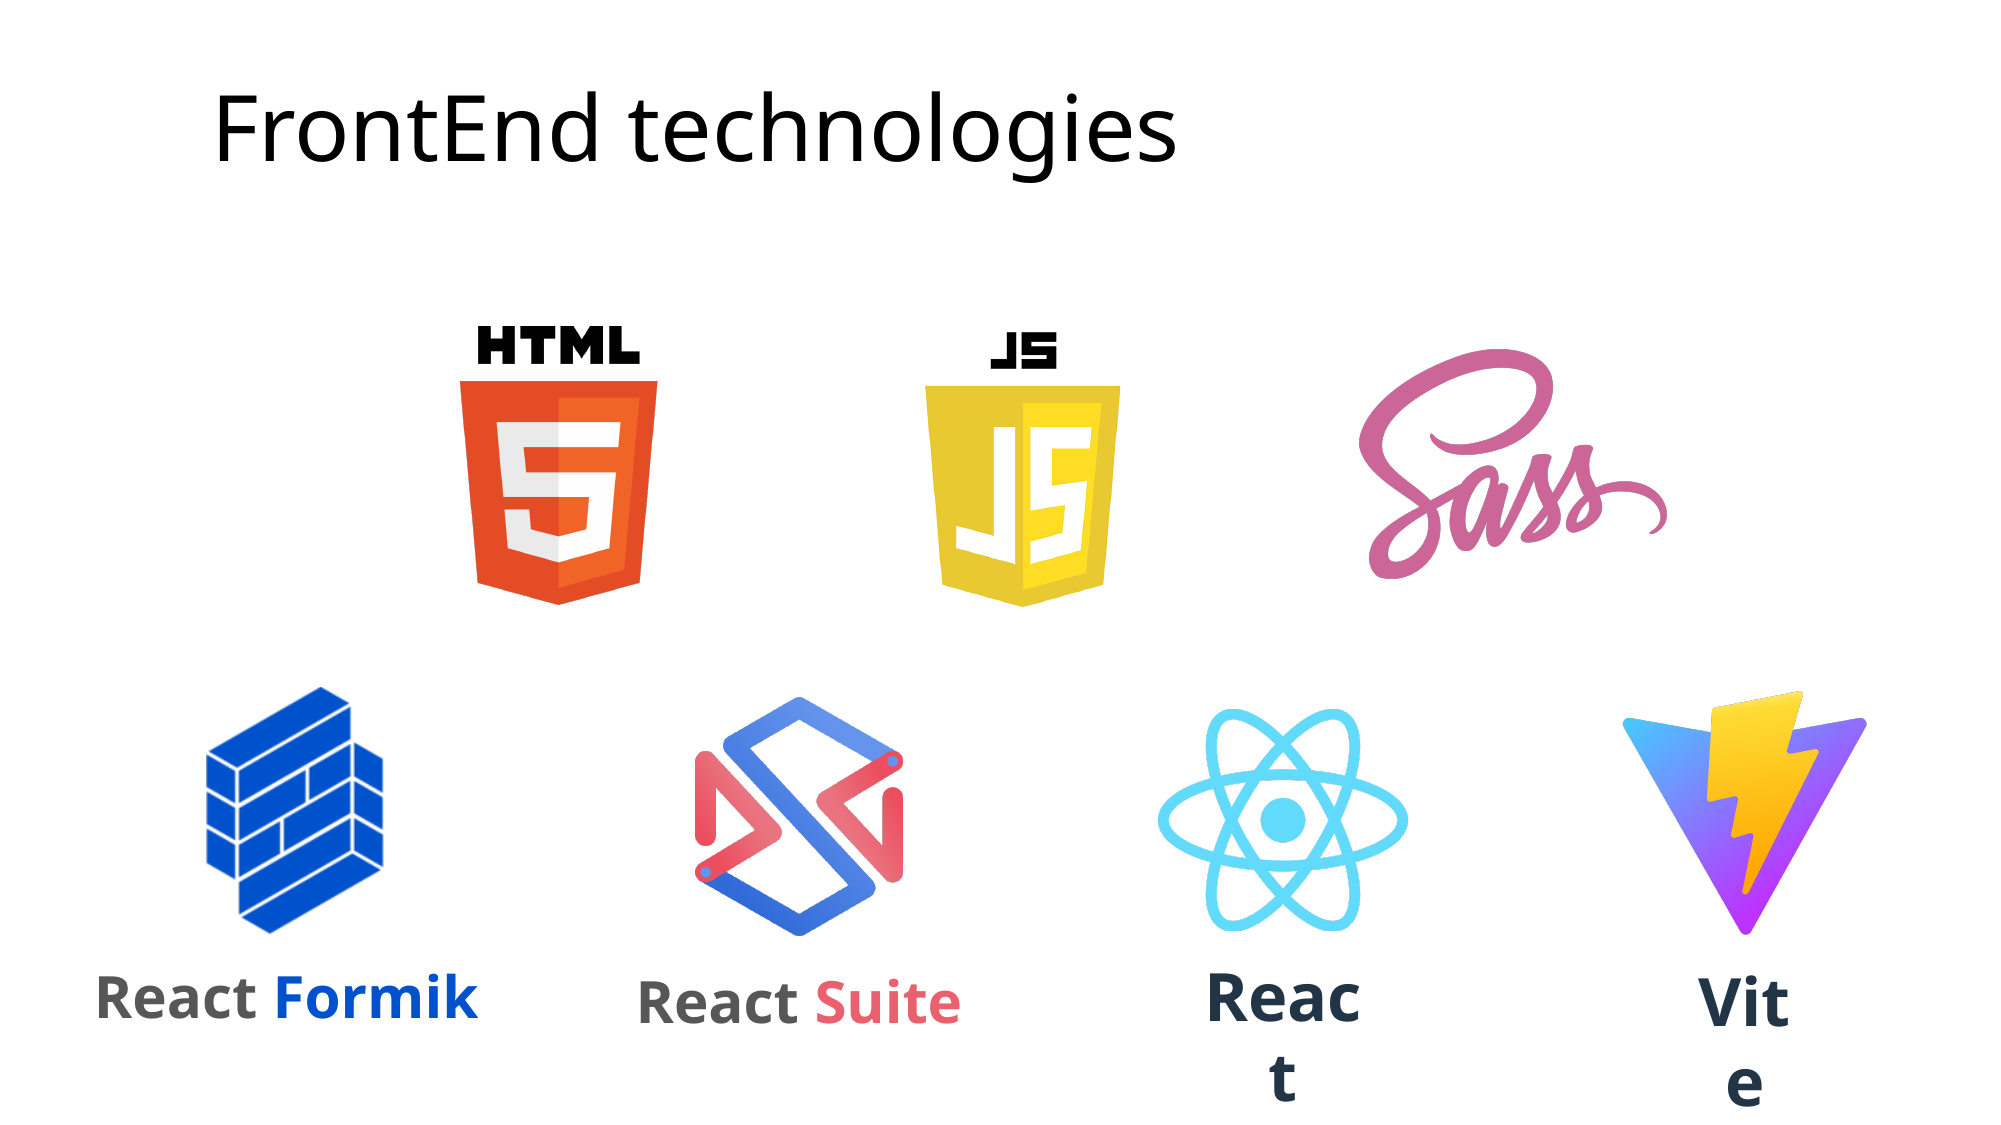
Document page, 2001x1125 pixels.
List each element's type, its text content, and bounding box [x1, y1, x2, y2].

picture [695, 697, 903, 936]
text_box React Suite [595, 957, 1003, 1043]
text_box React [1183, 947, 1383, 1123]
text_box React Formik [69, 952, 503, 1038]
picture [419, 326, 698, 605]
title FrontEnd technologies [196, 23, 1922, 241]
picture [1155, 709, 1411, 931]
text_box Vite [1666, 952, 1823, 1125]
picture [874, 321, 1171, 618]
picture [170, 687, 420, 936]
picture [1617, 690, 1872, 942]
picture [1359, 349, 1667, 579]
